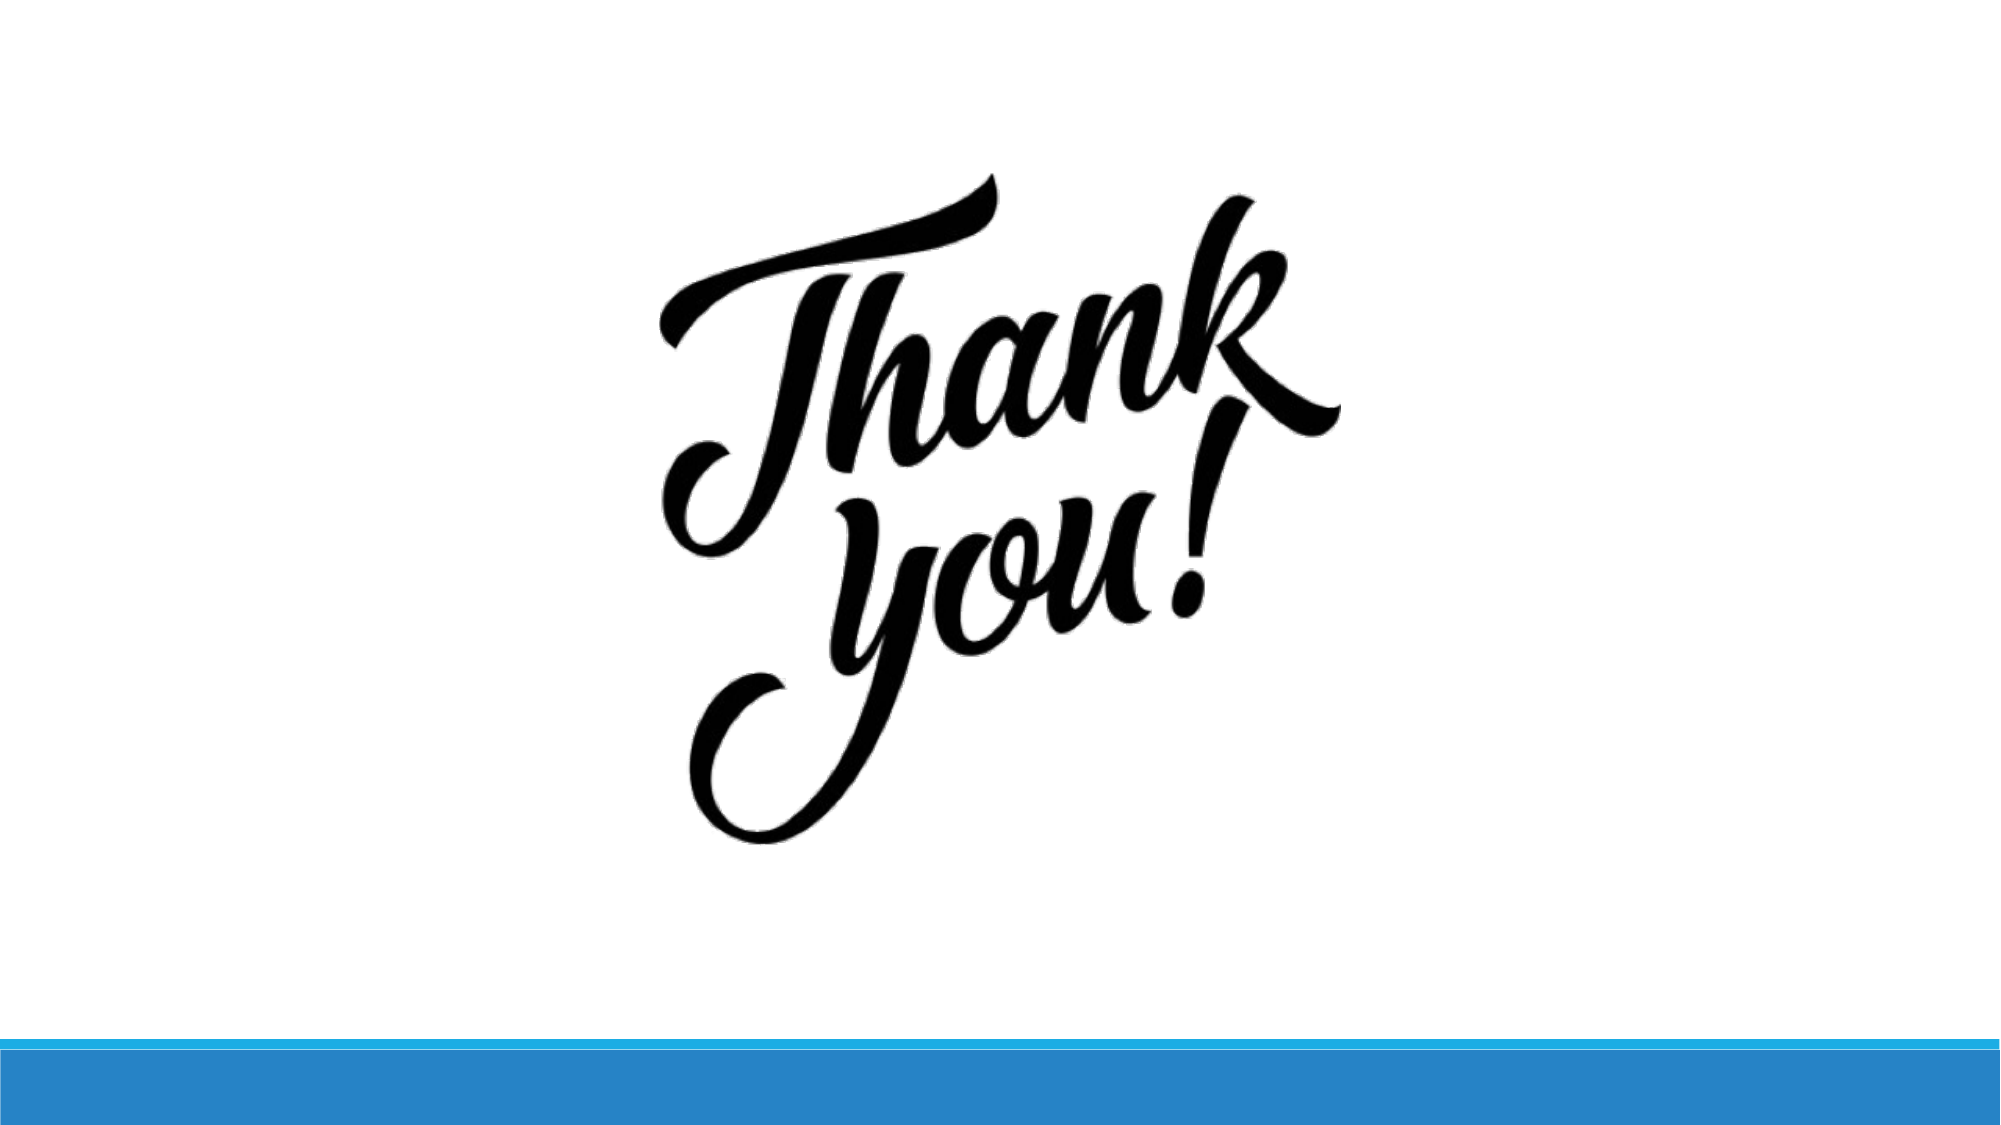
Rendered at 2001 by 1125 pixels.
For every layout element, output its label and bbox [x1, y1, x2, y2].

picture [659, 173, 1341, 846]
